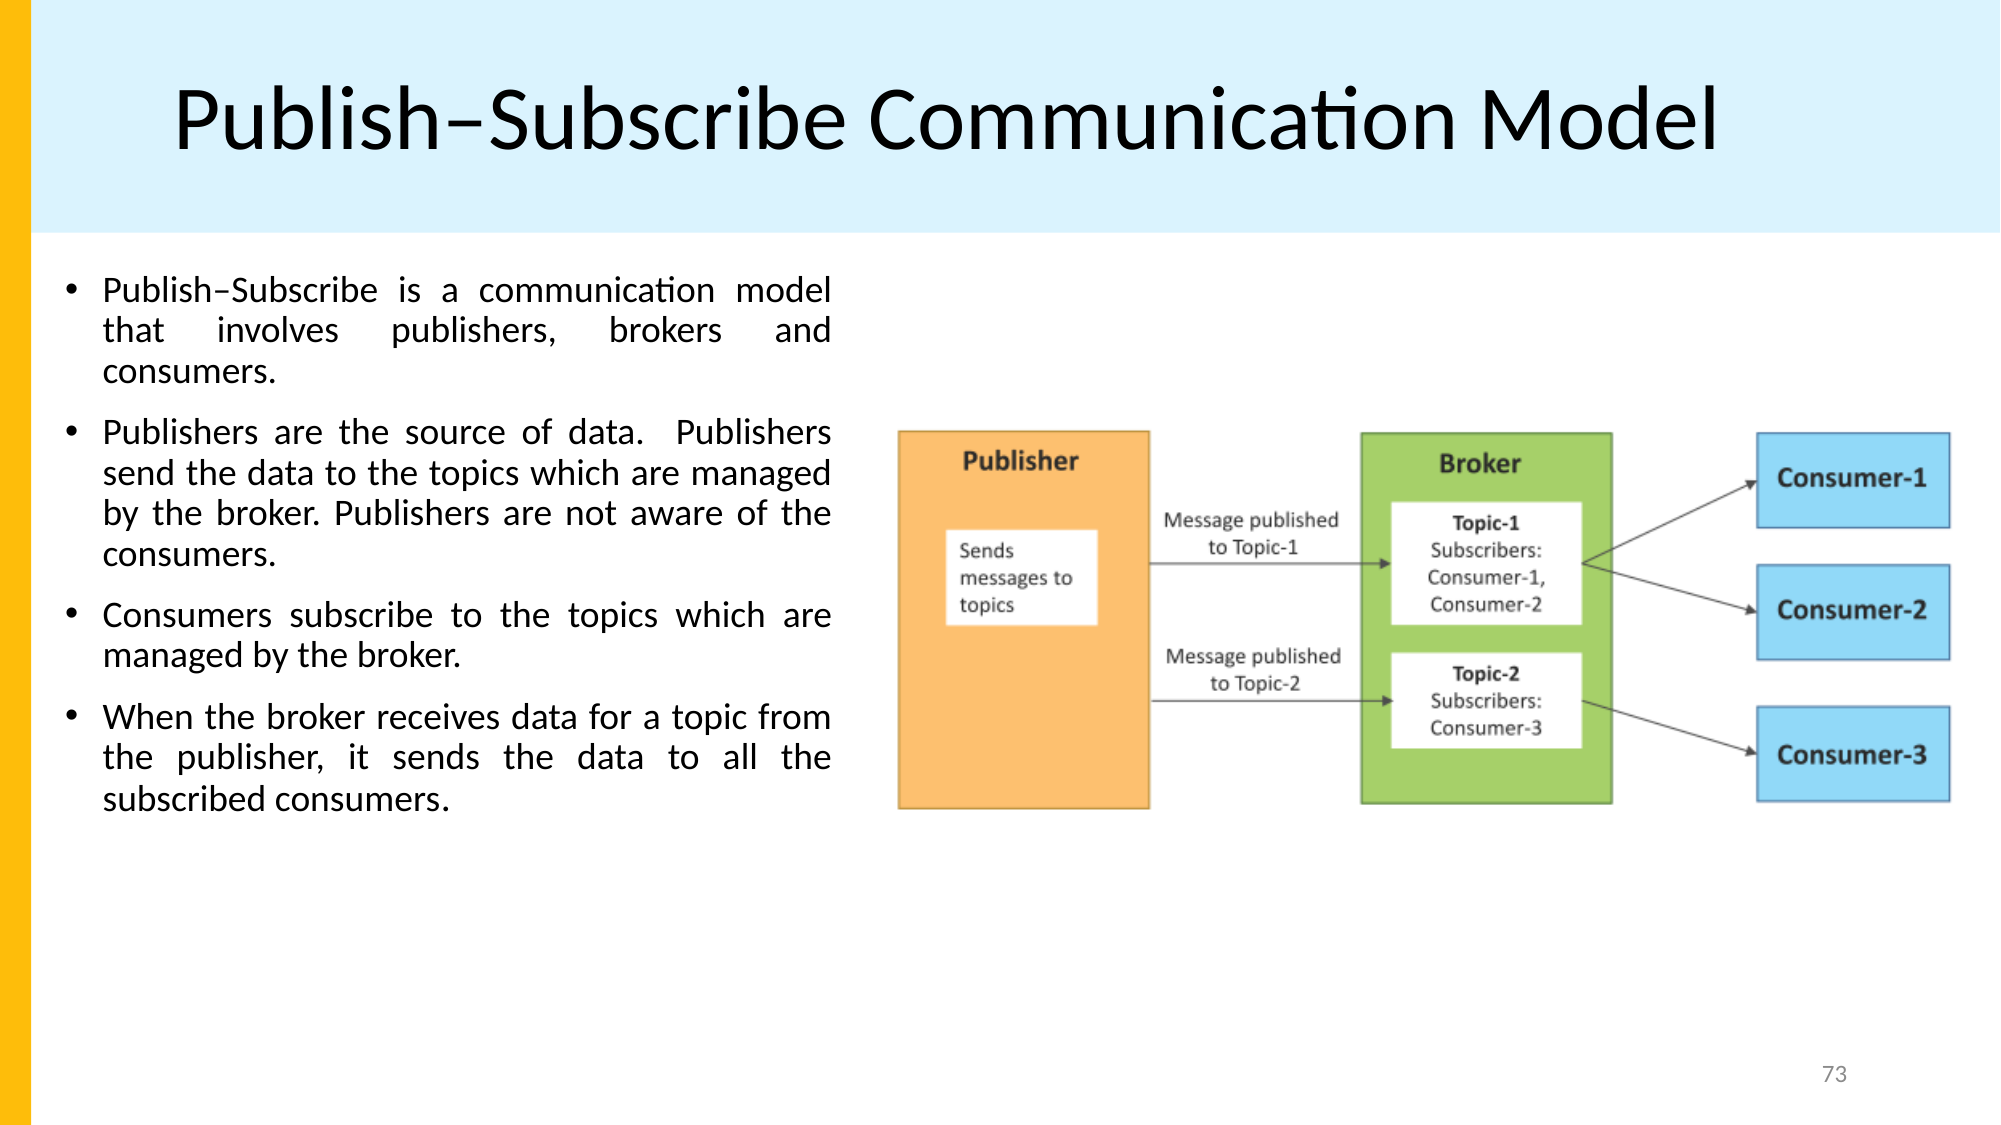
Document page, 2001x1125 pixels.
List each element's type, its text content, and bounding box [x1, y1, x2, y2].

title Publish–Subscribe Communication Model [137, 30, 1863, 209]
slide_number 73 [1412, 1042, 1863, 1103]
text_box [0, 0, 32, 1125]
text_box [32, 0, 2000, 234]
list Publish–Subscribe is a communication model that involves publishers, brokers and consumers. Publishers are the source of data. Publishers send the data to the topics which are managed by the broker. Publishers are not aware of the consumers. Consumers subscribe to the topics which are managed by the broker. When the broker receives data for a topic from the publisher, it sends the data to all the subscribed consumers. [50, 262, 848, 1125]
picture [877, 410, 1973, 821]
